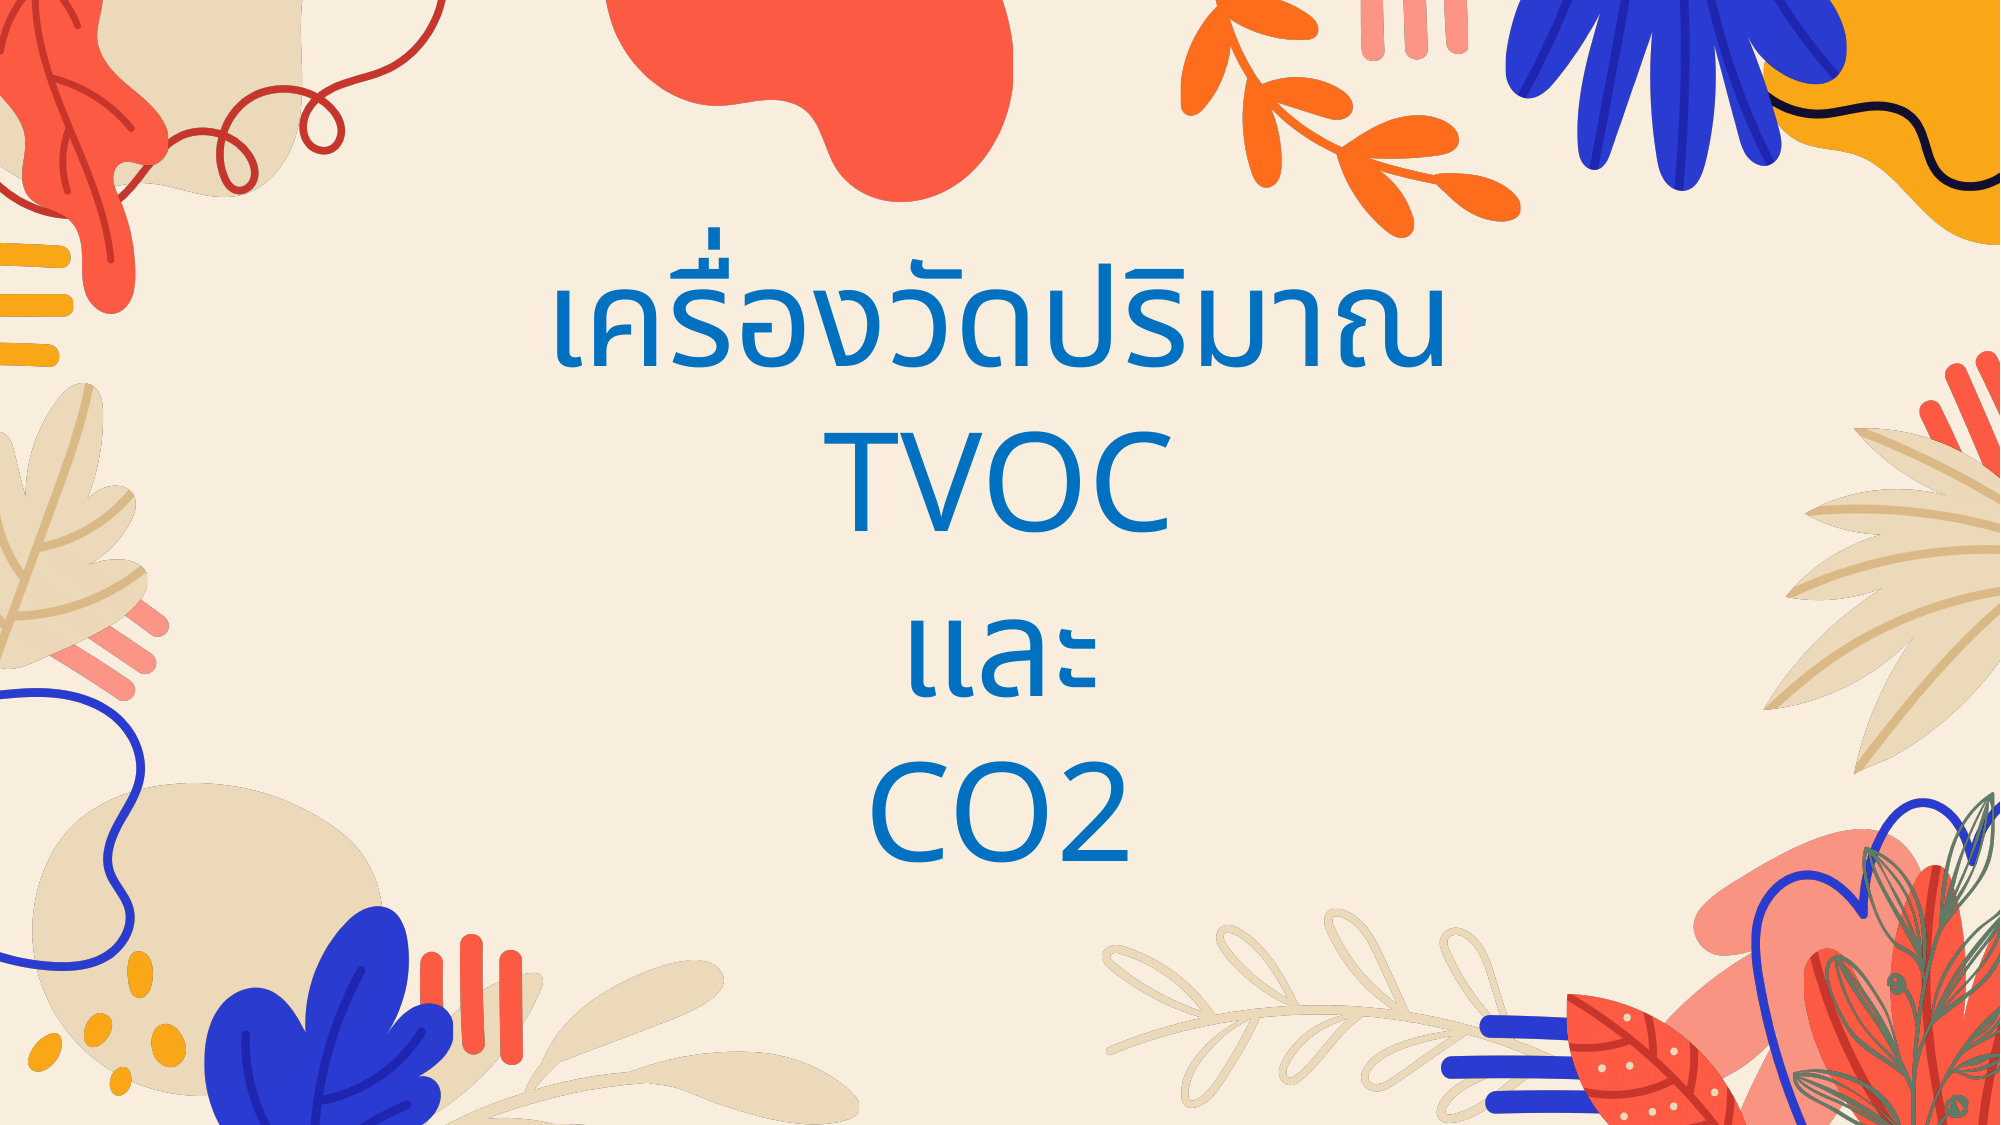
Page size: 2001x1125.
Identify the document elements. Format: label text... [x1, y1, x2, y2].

picture [603, 0, 1014, 202]
picture [0, 0, 448, 367]
picture [1180, 0, 2000, 245]
picture [0, 383, 859, 1125]
picture [1763, 351, 2000, 775]
text_box เครื่องวัดปริมาณ TVOC และ CO2 [327, 221, 1673, 897]
picture [1103, 783, 2000, 1125]
